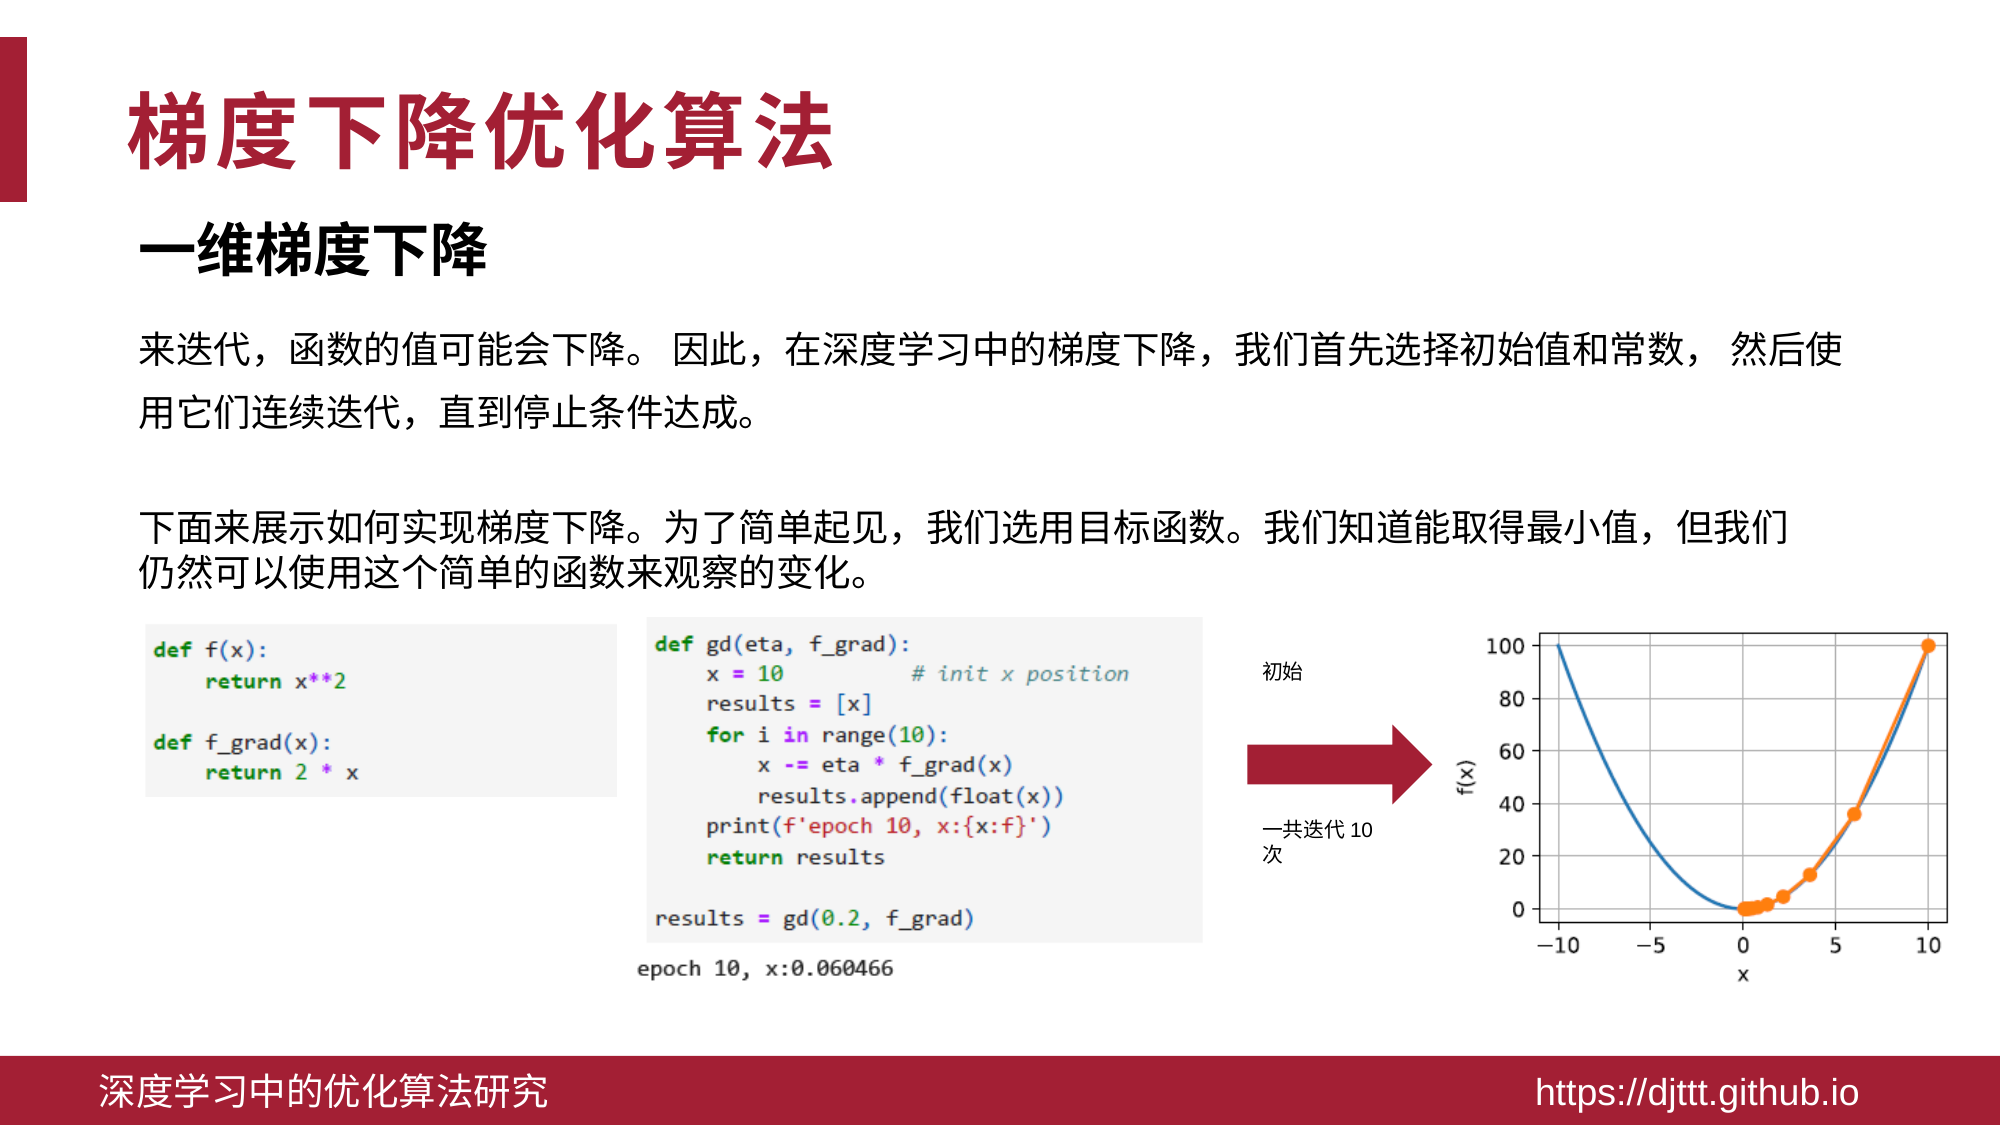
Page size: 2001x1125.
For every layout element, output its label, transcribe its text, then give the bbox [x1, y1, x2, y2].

text_box [1246, 722, 1434, 807]
picture [1451, 614, 1961, 993]
text_box [0, 36, 28, 203]
text_box 一共迭代10次 [1247, 809, 1408, 875]
picture [140, 614, 617, 797]
picture [633, 617, 1204, 994]
title 梯度下降优化算法 [111, 52, 1311, 188]
footer 深度学习中的优化算法研究 https://djttt.github.io [0, 1055, 2000, 1125]
text_box 一维梯度下降 [124, 205, 923, 356]
